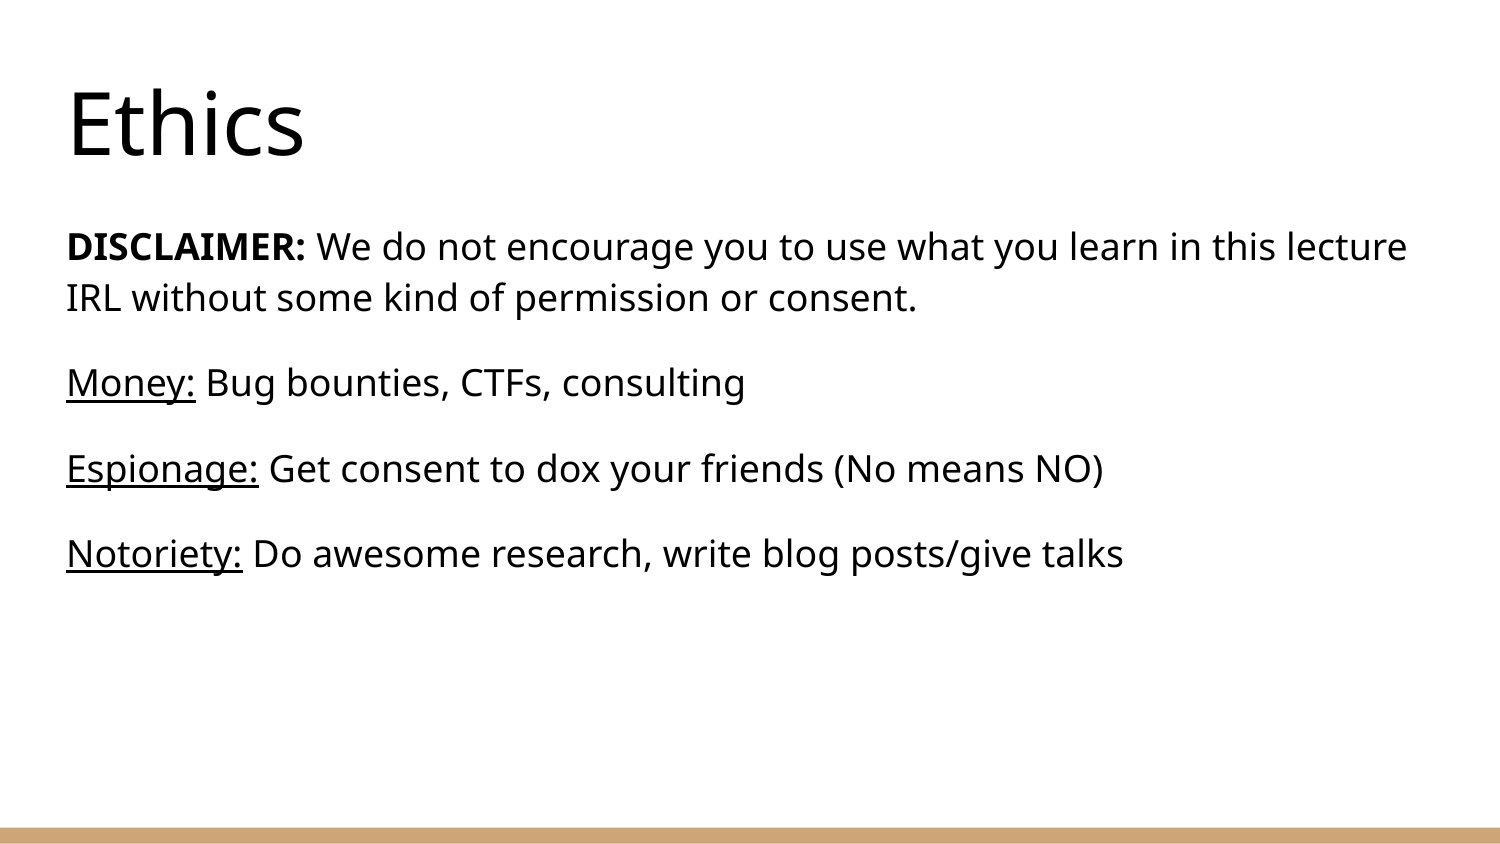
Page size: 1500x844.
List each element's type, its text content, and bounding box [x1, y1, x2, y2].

title Ethics [51, 51, 1449, 189]
list DISCLAIMER: We do not encourage you to use what you learn in this lecture IRL without some kind of permission or consent. Money: Bug bounties, CTFs, consulting Espionage: Get consent to dox your friends (No means NO) Notoriety: Do awesome research, write blog posts/give talks [51, 200, 1449, 752]
